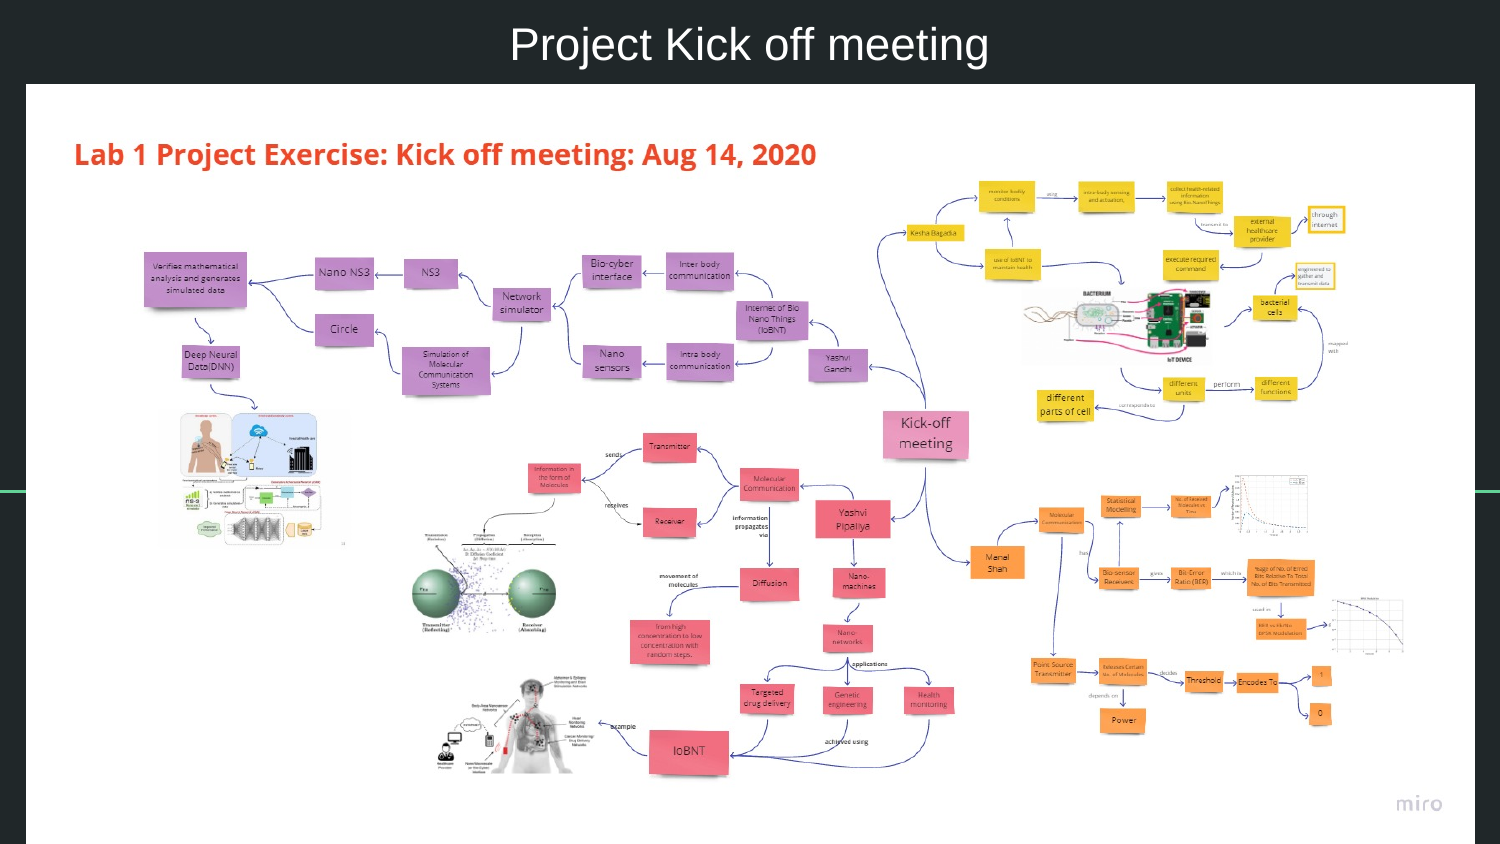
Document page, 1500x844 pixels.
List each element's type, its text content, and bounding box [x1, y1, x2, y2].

text_box Project Kick off meeting [0, 0, 1500, 81]
picture [25, 84, 1476, 844]
